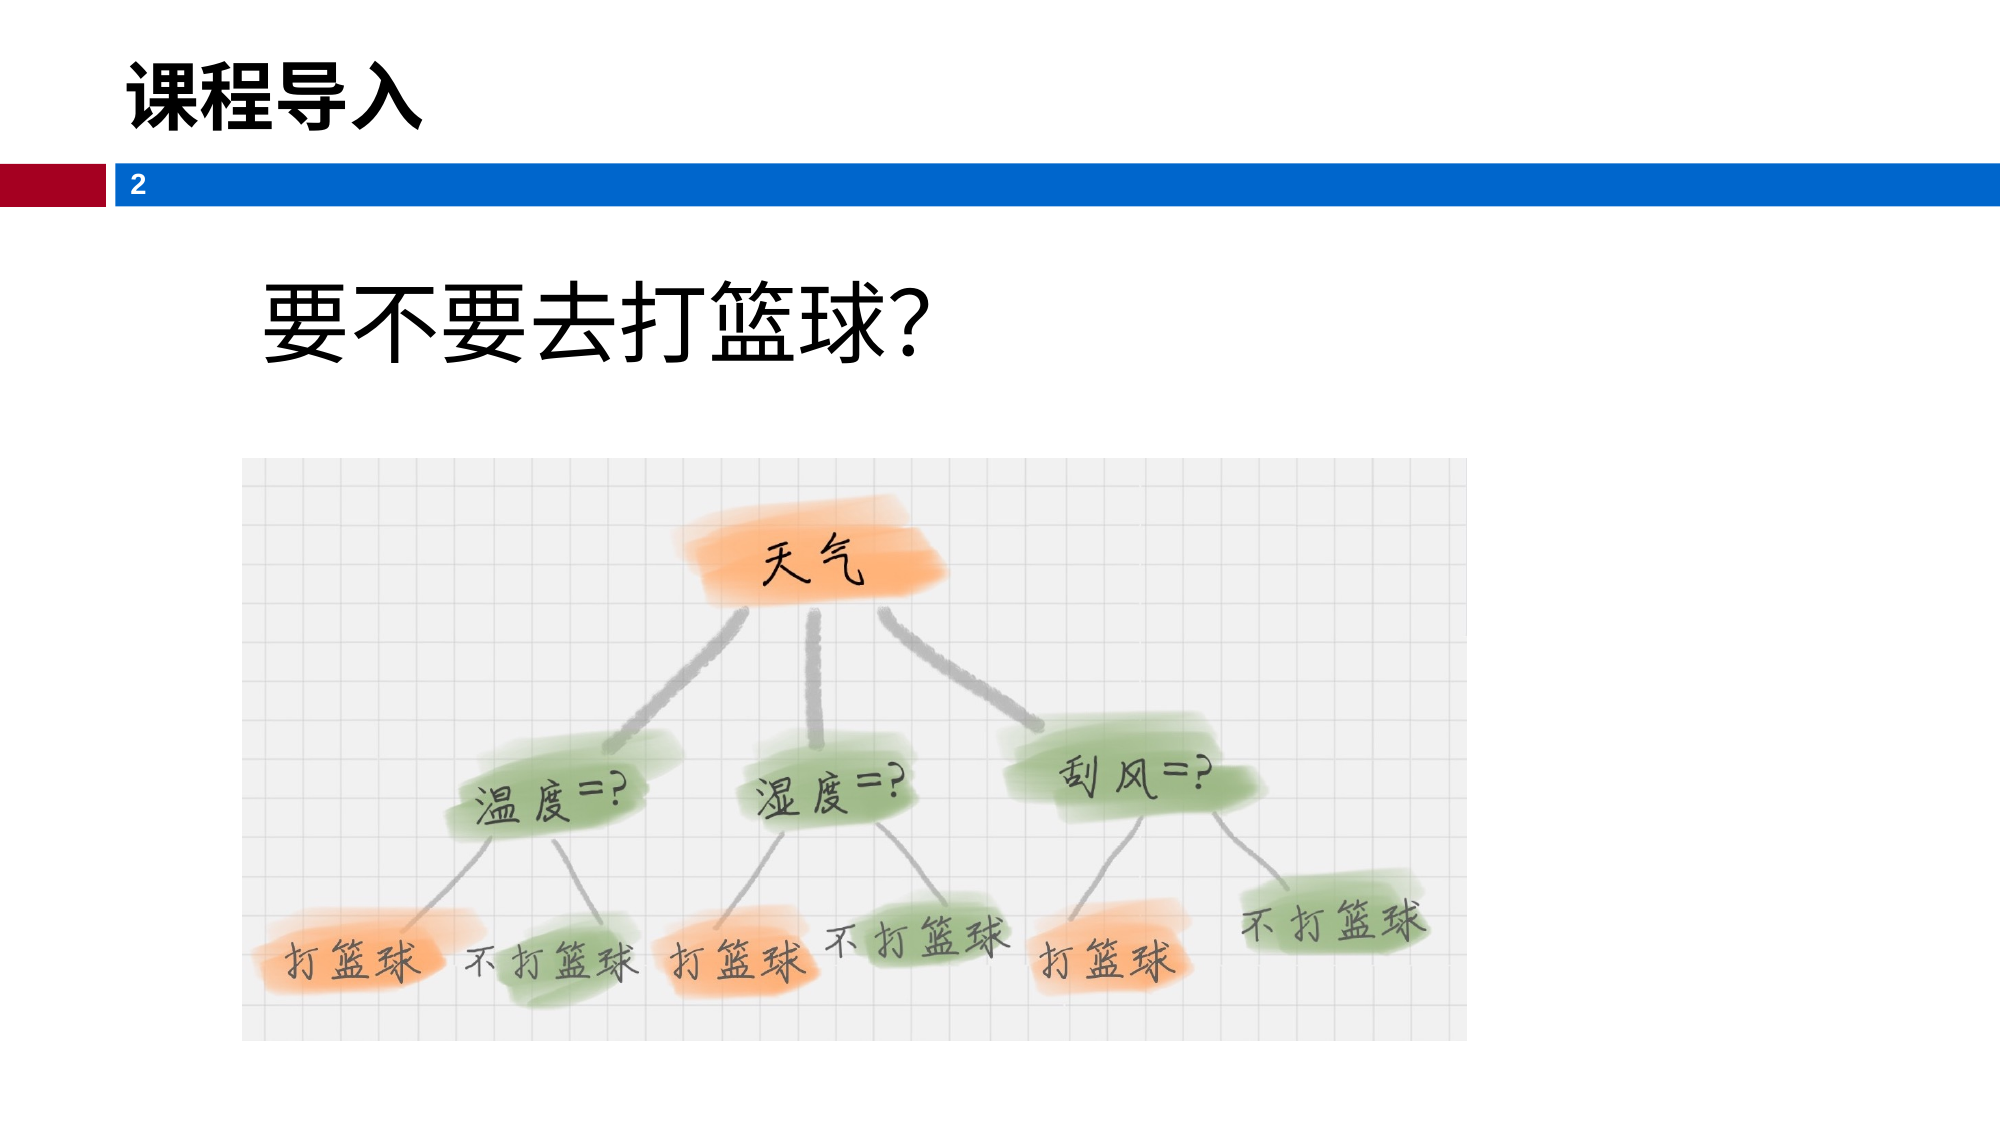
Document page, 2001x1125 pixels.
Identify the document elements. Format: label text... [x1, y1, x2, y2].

title 课程导入 [109, 38, 2000, 150]
picture [242, 457, 1467, 1041]
text_box 要不要去打篮球？ [245, 227, 1476, 415]
